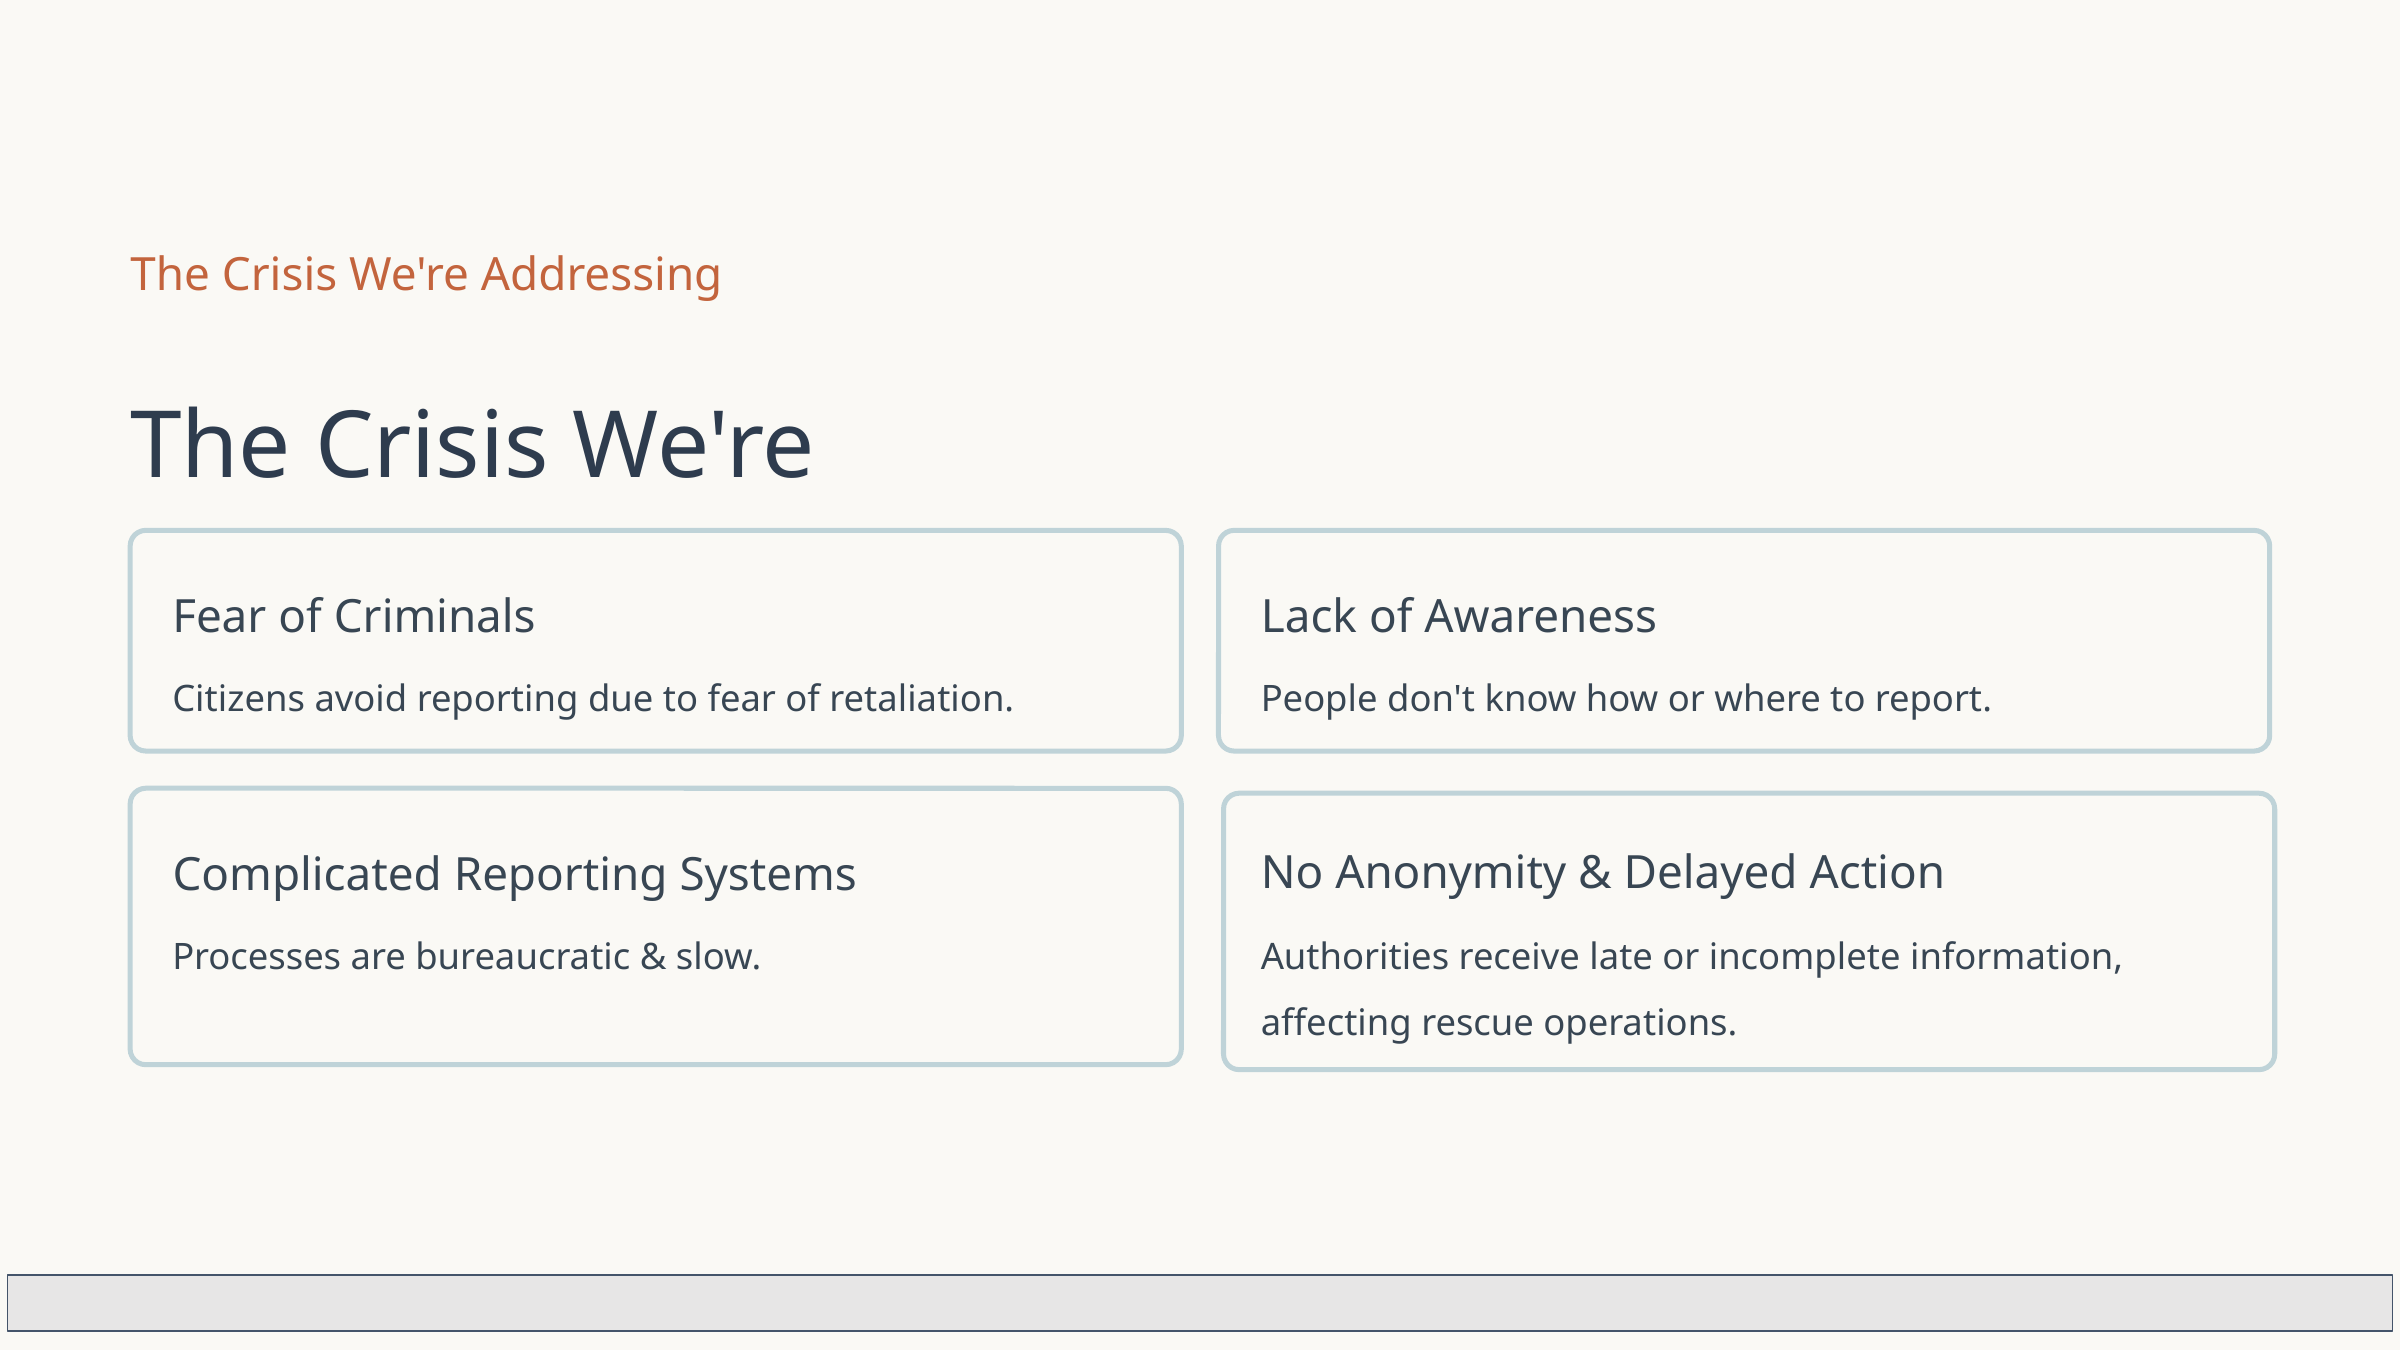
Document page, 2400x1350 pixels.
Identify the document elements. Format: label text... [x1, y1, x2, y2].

text_box The Crisis We're Addressing [130, 358, 1322, 475]
text_box [7, 1275, 2393, 1331]
text_box Lack of Awareness [1260, 572, 1726, 631]
text_box Fear of Criminals [172, 572, 638, 631]
text_box [1218, 530, 2270, 752]
text_box Citizens avoid reporting due to fear of retaliation. [172, 653, 1140, 709]
text_box [130, 530, 1182, 752]
text_box Complicated Reporting Systems [172, 830, 858, 889]
text_box [130, 788, 1182, 1065]
text_box Authorities receive late or incomplete information, affecting rescue operations. [1260, 910, 2228, 1023]
text_box People don't know how or where to report. [1260, 653, 2228, 709]
text_box Processes are bureaucratic & slow. [172, 910, 1140, 967]
text_box The Crisis We're Addressing [130, 231, 726, 290]
text_box No Anonymity & Delayed Action [1260, 828, 2058, 907]
picture [2106, 1271, 2389, 1275]
text_box [1223, 793, 2275, 1070]
picture [2106, 1331, 2389, 1339]
